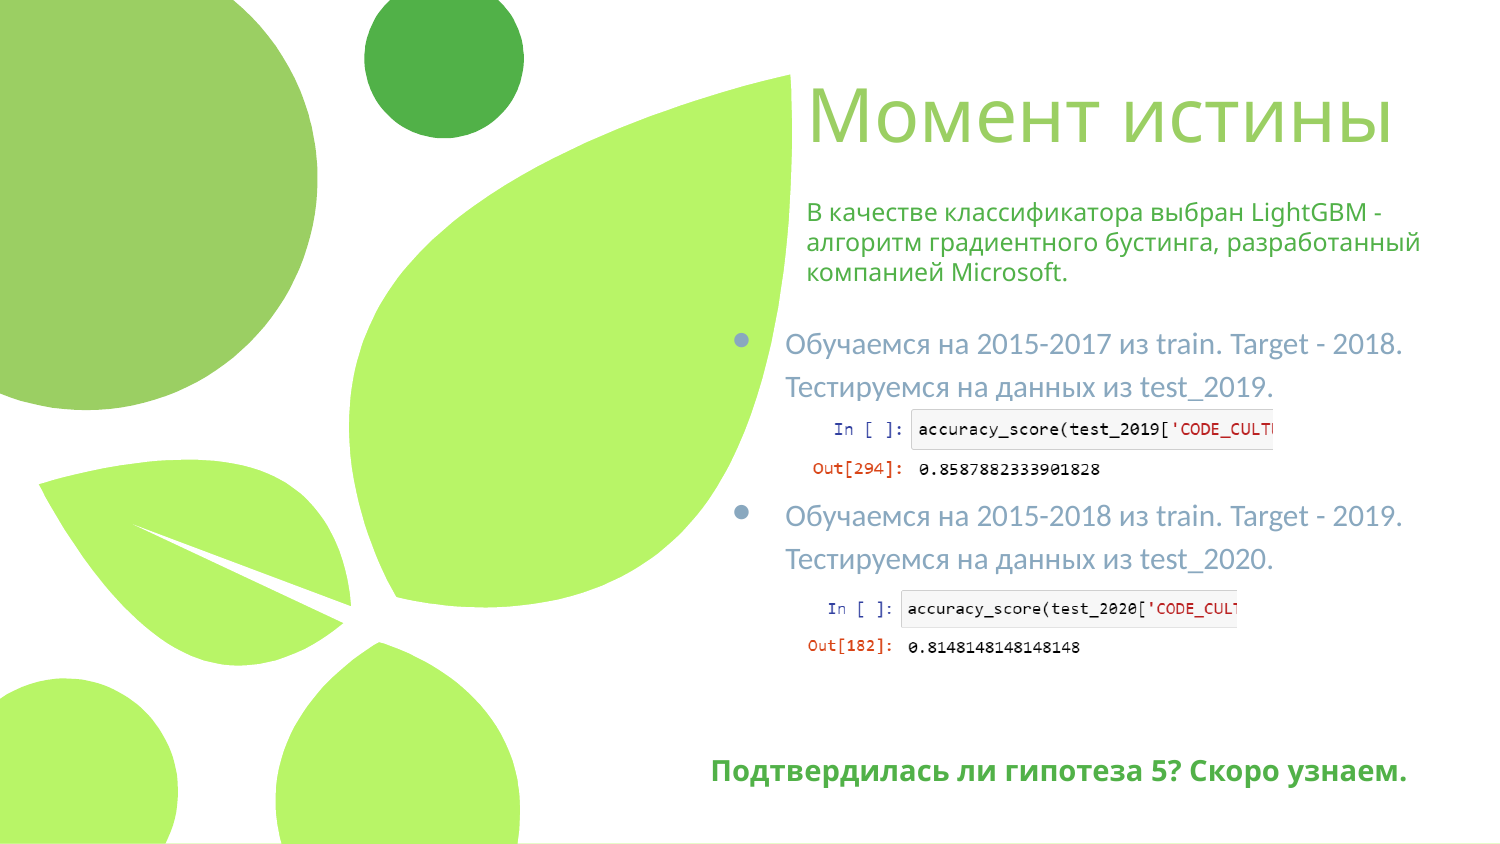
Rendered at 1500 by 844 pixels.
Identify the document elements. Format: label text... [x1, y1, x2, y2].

picture [790, 401, 1273, 494]
text_box Подтвердилась ли гипотеза 5? Скоро узнаем. [695, 737, 1500, 803]
text_box Обучаемся на 2015-2017 из train. Target - 2018. Тестируемся на данных из test_2019. Обучаемся на 2015-2018 из train. Target - 2019. Тестируемся на данных из test_2020. [695, 302, 1471, 634]
title Момент истины [791, 17, 1441, 181]
text_box В качестве классификатора выбран LightGBM - алгоритм градиентного бустинга, разработанный компанией Microsoft. [791, 181, 1483, 302]
picture [790, 581, 1237, 665]
